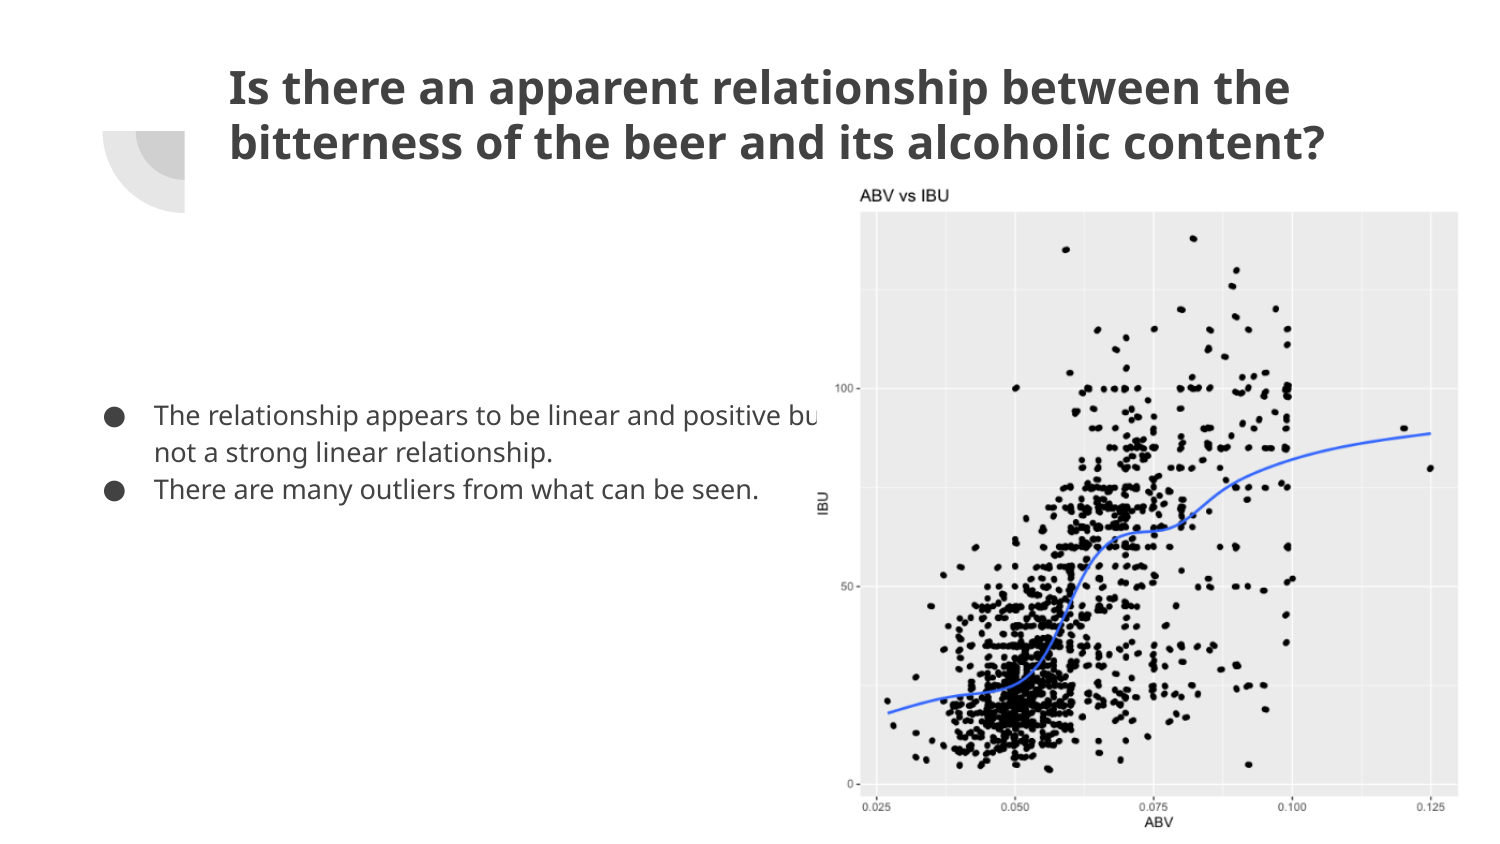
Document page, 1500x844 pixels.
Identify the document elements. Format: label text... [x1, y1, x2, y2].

list The relationship appears to be linear and positive but not a strong linear relationship. There are many outliers from what can be seen. [63, 320, 811, 738]
title Is there an apparent relationship between the bitterness of the beer and its alcoholic content? [213, 43, 1368, 208]
picture [816, 185, 1462, 835]
